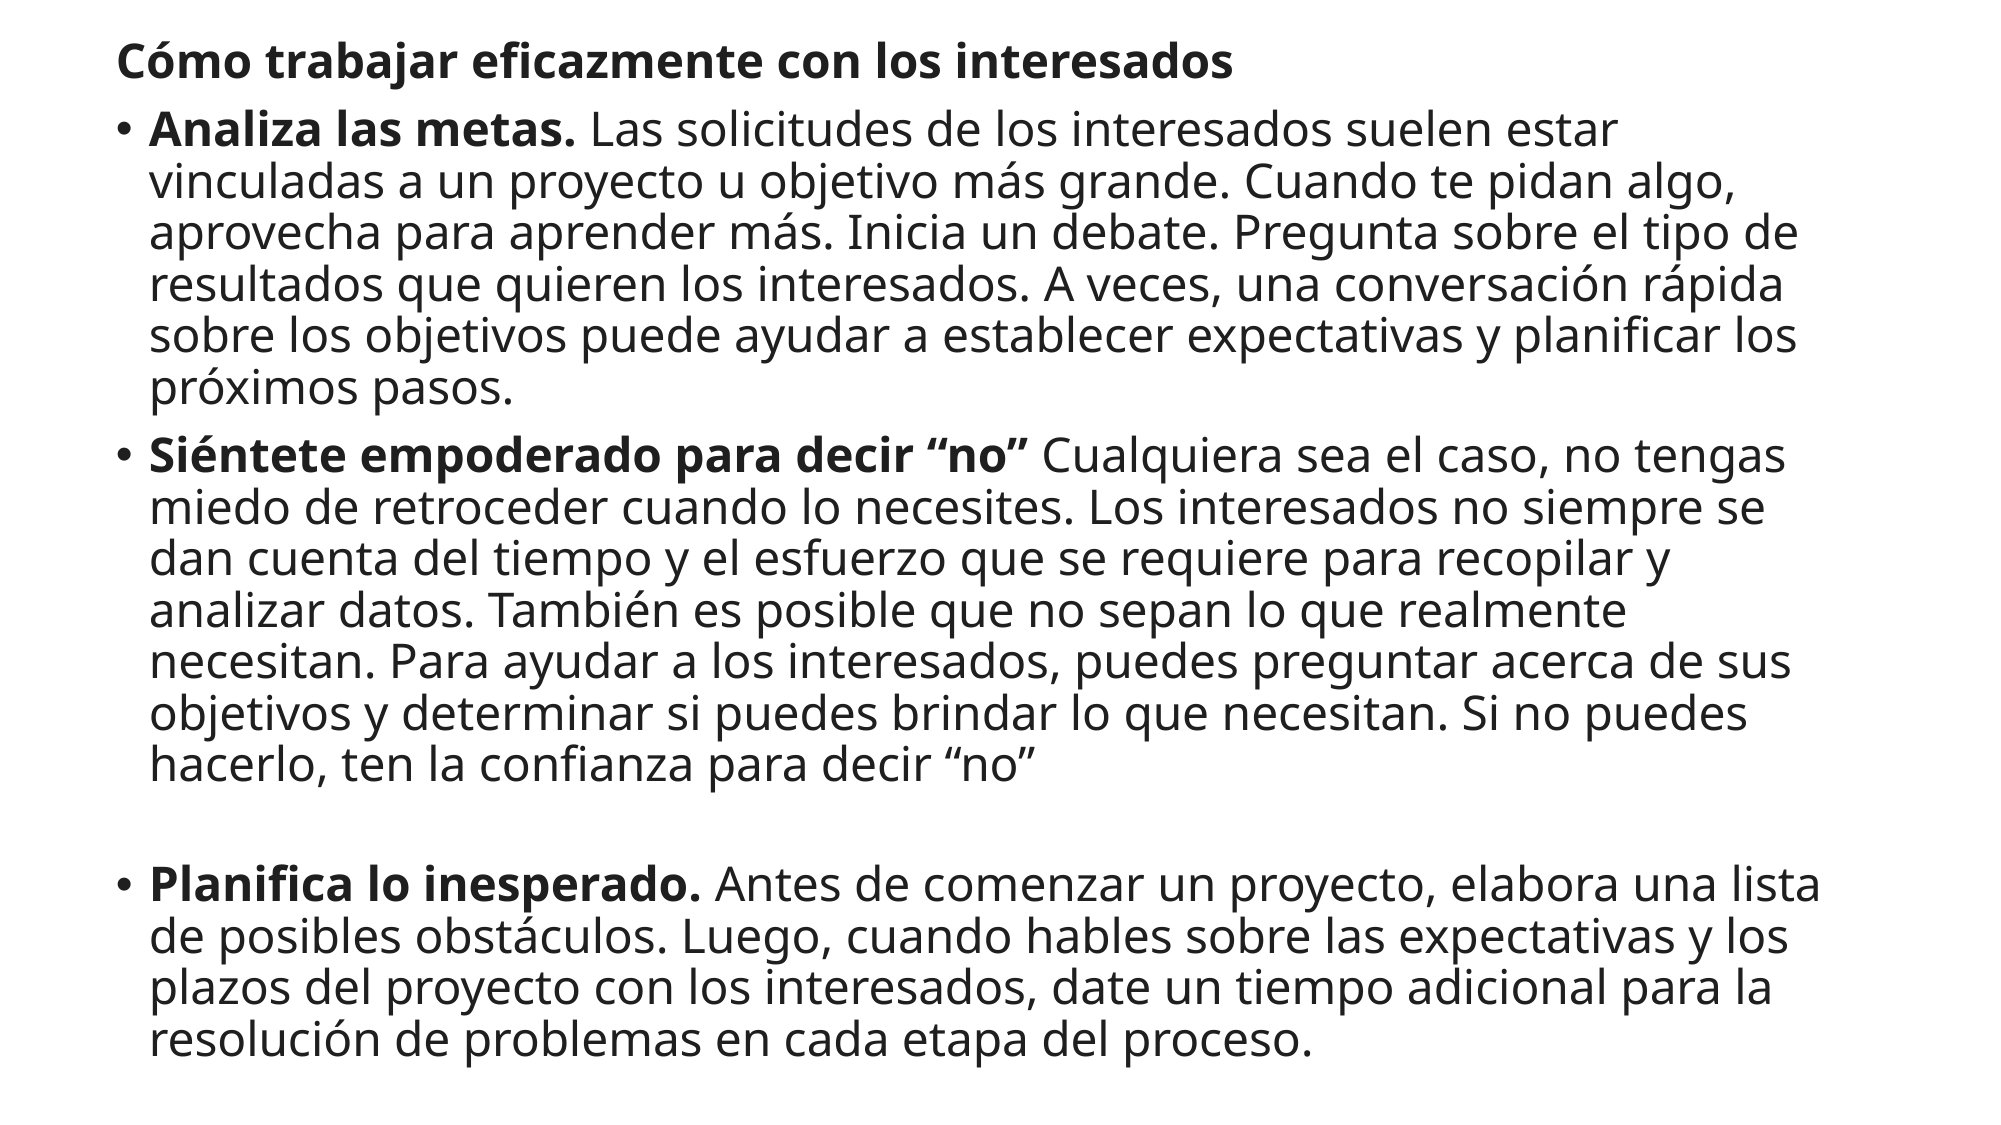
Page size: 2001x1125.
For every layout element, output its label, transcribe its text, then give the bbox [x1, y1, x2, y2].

list Cómo trabajar eficazmente con los interesados Analiza las metas. Las solicitudes de los interesados suelen estar vinculadas a un proyecto u objetivo más grande. Cuando te pidan algo, aprovecha para aprender más. Inicia un debate. Pregunta sobre el tipo de resultados que quieren los interesados. A veces, una conversación rápida sobre los objetivos puede ayudar a establecer expectativas y planificar los próximos pasos. Siéntete empoderado para decir “no” Cualquiera sea el caso, no tengas miedo de retroceder cuando lo necesites. Los interesados no siempre se dan cuenta del tiempo y el esfuerzo que se requiere para recopilar y analizar datos. También es posible que no sepan lo que realmente necesitan. Para ayudar a los interesados, puedes preguntar acerca de sus objetivos y determinar si puedes brindar lo que necesitan. Si no puedes hacerlo, ten la confianza para decir “no” Planifica lo inesperado. Antes de comenzar un proyecto, elabora una lista de posibles obstáculos. Luego, cuando hables sobre las expectativas y los plazos del proyecto con los interesados, date un tiempo adicional para la resolución de problemas en cada etapa del proceso. [100, 29, 1863, 1075]
